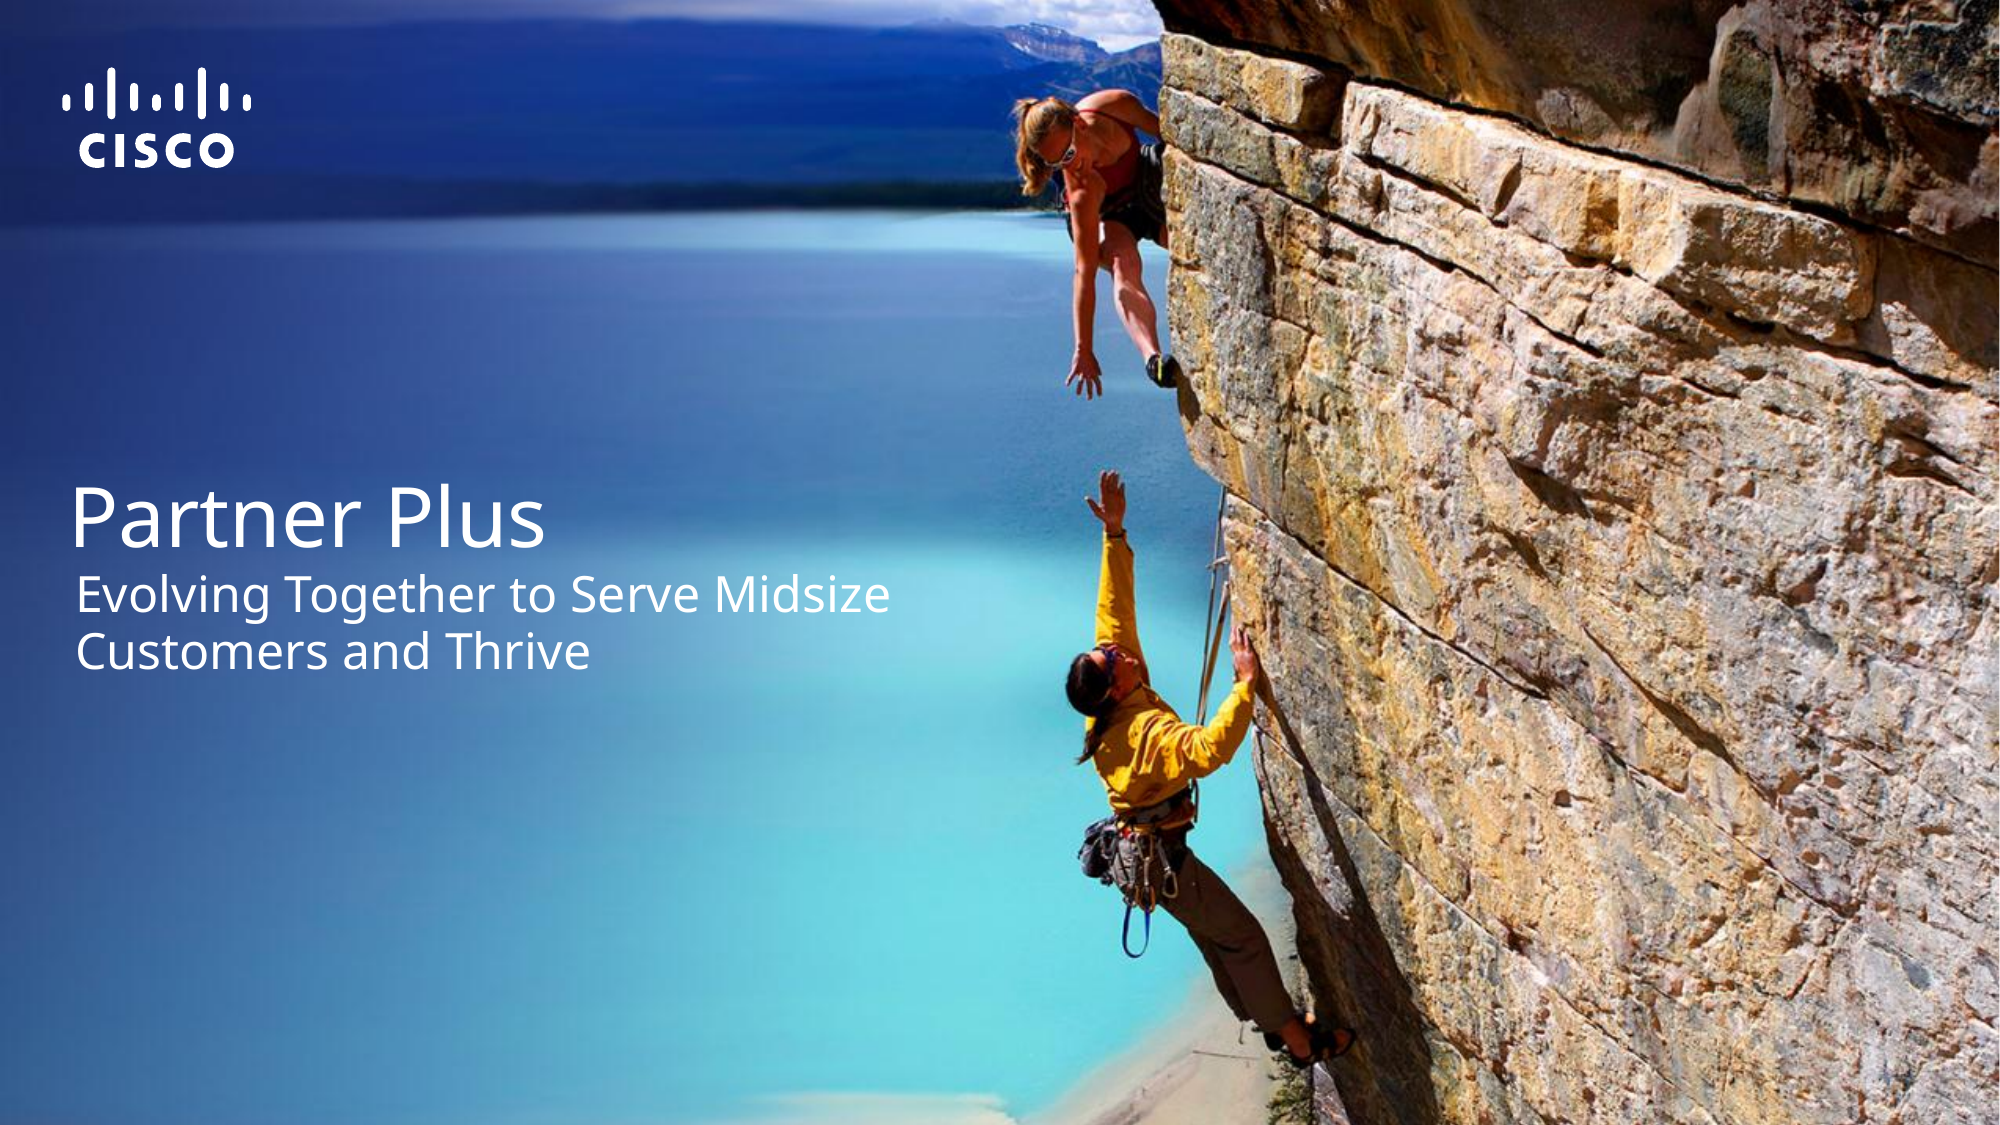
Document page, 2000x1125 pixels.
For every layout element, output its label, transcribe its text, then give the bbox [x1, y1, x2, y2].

picture [0, 0, 2000, 1125]
title Partner Plus [48, 434, 1087, 576]
list Evolving Together to Serve Midsize Customers and Thrive [55, 557, 1094, 623]
